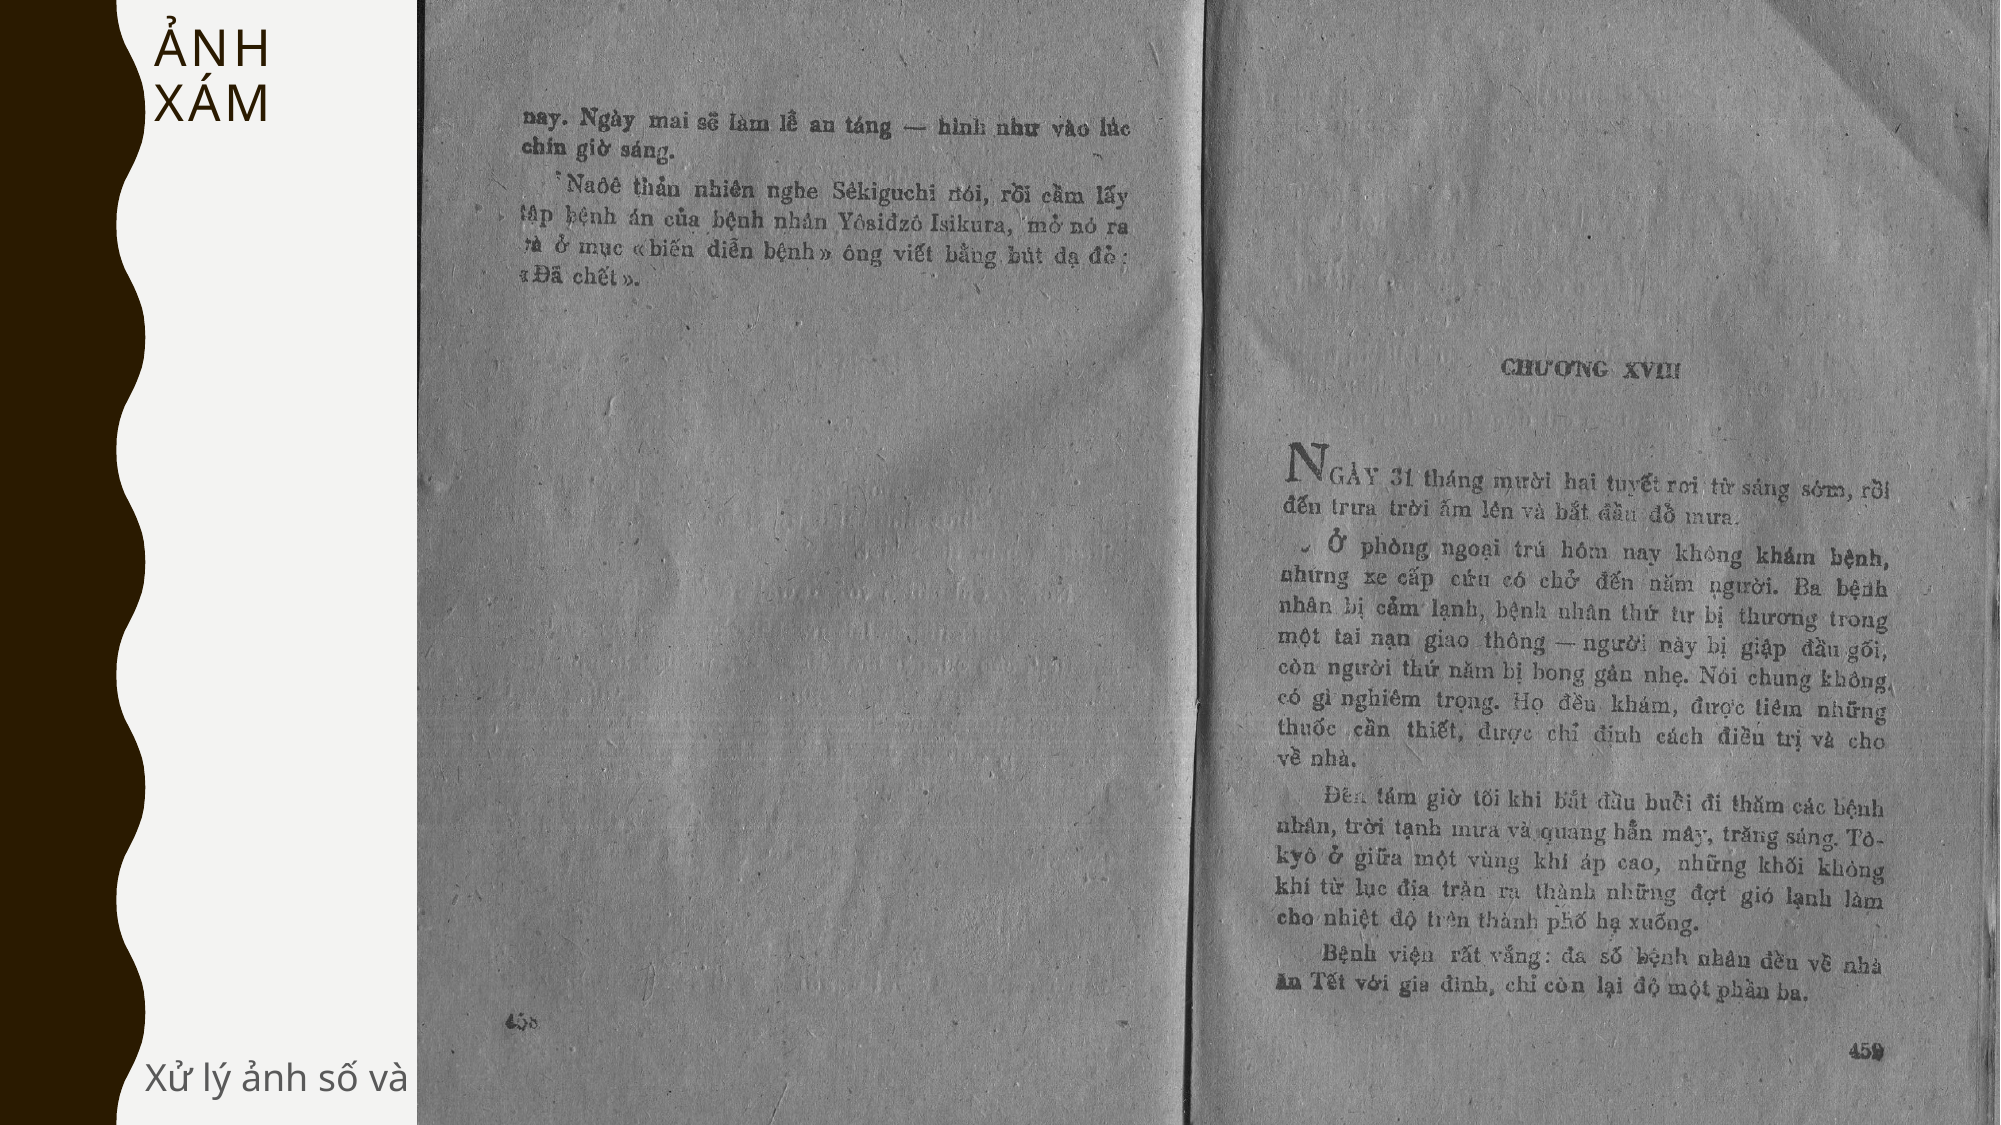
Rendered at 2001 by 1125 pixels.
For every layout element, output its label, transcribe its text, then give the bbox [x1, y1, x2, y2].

title Ảnh xám [139, 15, 417, 261]
footer Xử lý ảnh số và video số [18, 1048, 417, 1105]
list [417, 0, 2000, 1125]
